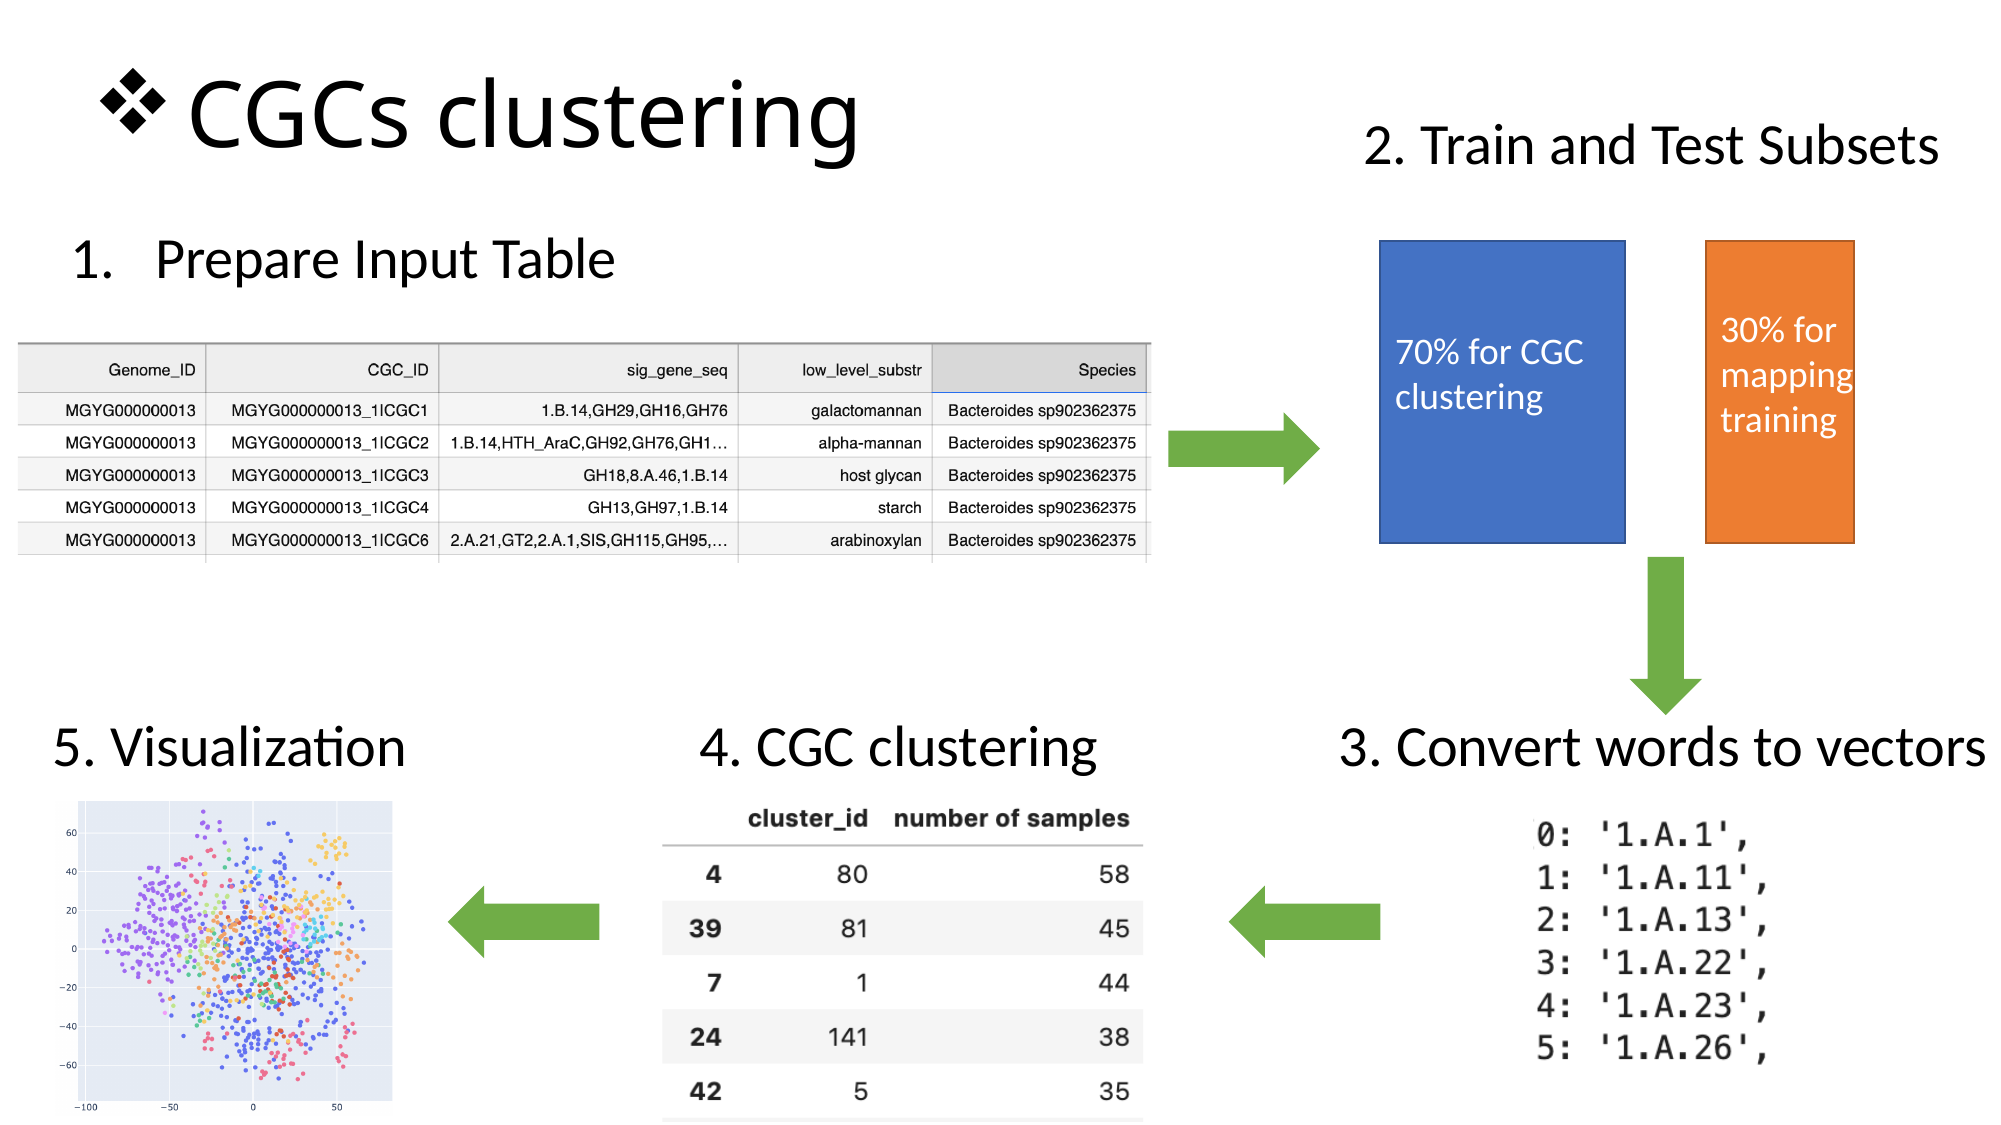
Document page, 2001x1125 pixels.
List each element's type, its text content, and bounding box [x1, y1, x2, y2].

text_box [1705, 447, 1855, 544]
text_box [1379, 240, 1626, 544]
picture [17, 340, 1152, 563]
text_box [1167, 409, 1322, 488]
text_box 2. Train and Test Subsets [1348, 98, 1956, 184]
text_box 30% for mapping training [1705, 297, 1897, 447]
list Prepare Input Table [55, 221, 815, 340]
picture [654, 785, 1163, 1122]
text_box 3. Convert words to vectors [1323, 701, 2000, 786]
title CGCs clustering [77, 9, 1923, 228]
text_box 4. CGC clustering [684, 700, 1114, 785]
text_box [1227, 883, 1382, 961]
text_box [1626, 555, 1705, 717]
text_box 70% for CGC clustering [1380, 319, 1625, 425]
text_box 5. Visualization [38, 700, 423, 785]
picture [1533, 810, 1799, 1070]
picture [55, 801, 393, 1116]
text_box [1705, 240, 1855, 297]
text_box [446, 883, 601, 961]
